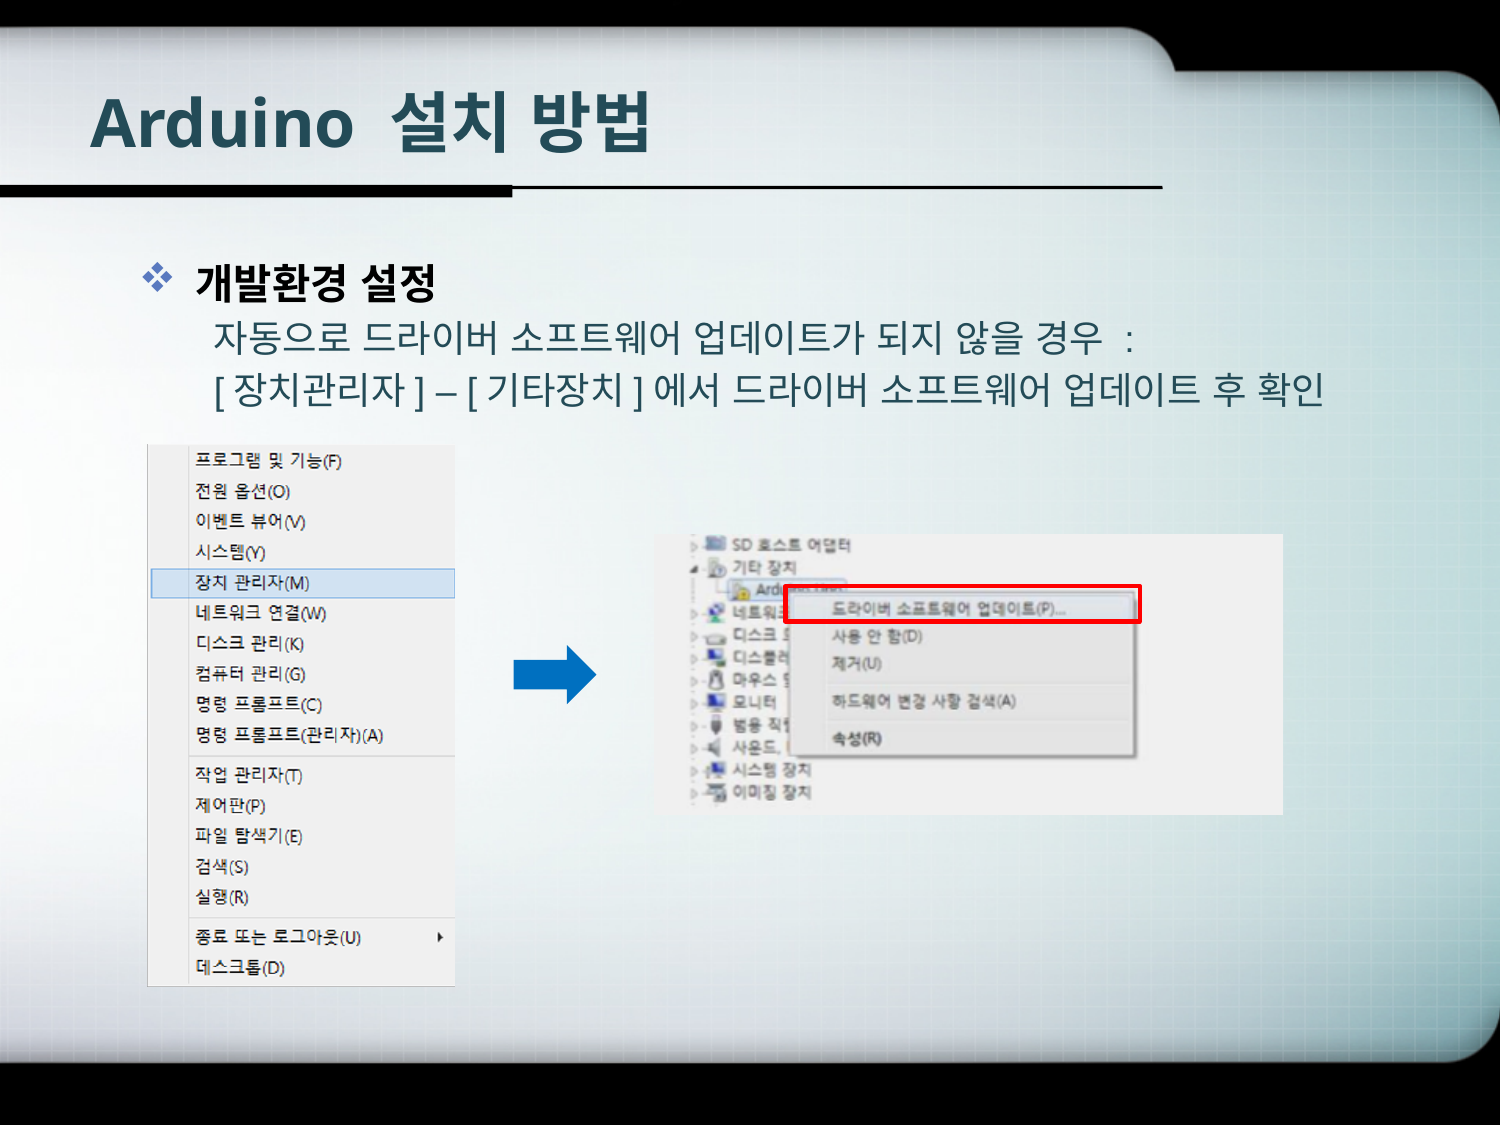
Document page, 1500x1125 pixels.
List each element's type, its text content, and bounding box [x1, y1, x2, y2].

text_box 개발환경 설정 자동으로 드라이버 소프트웨어 업데이트가 되지 않을 경우 : [장치관리자] – [기타장치]에서 드라이버 소프트웨어 업데이트 후 확인 [123, 249, 1400, 398]
text_box [511, 643, 599, 707]
picture [0, 0, 1500, 1125]
title Arduino 설치 방법 [75, 61, 1338, 181]
